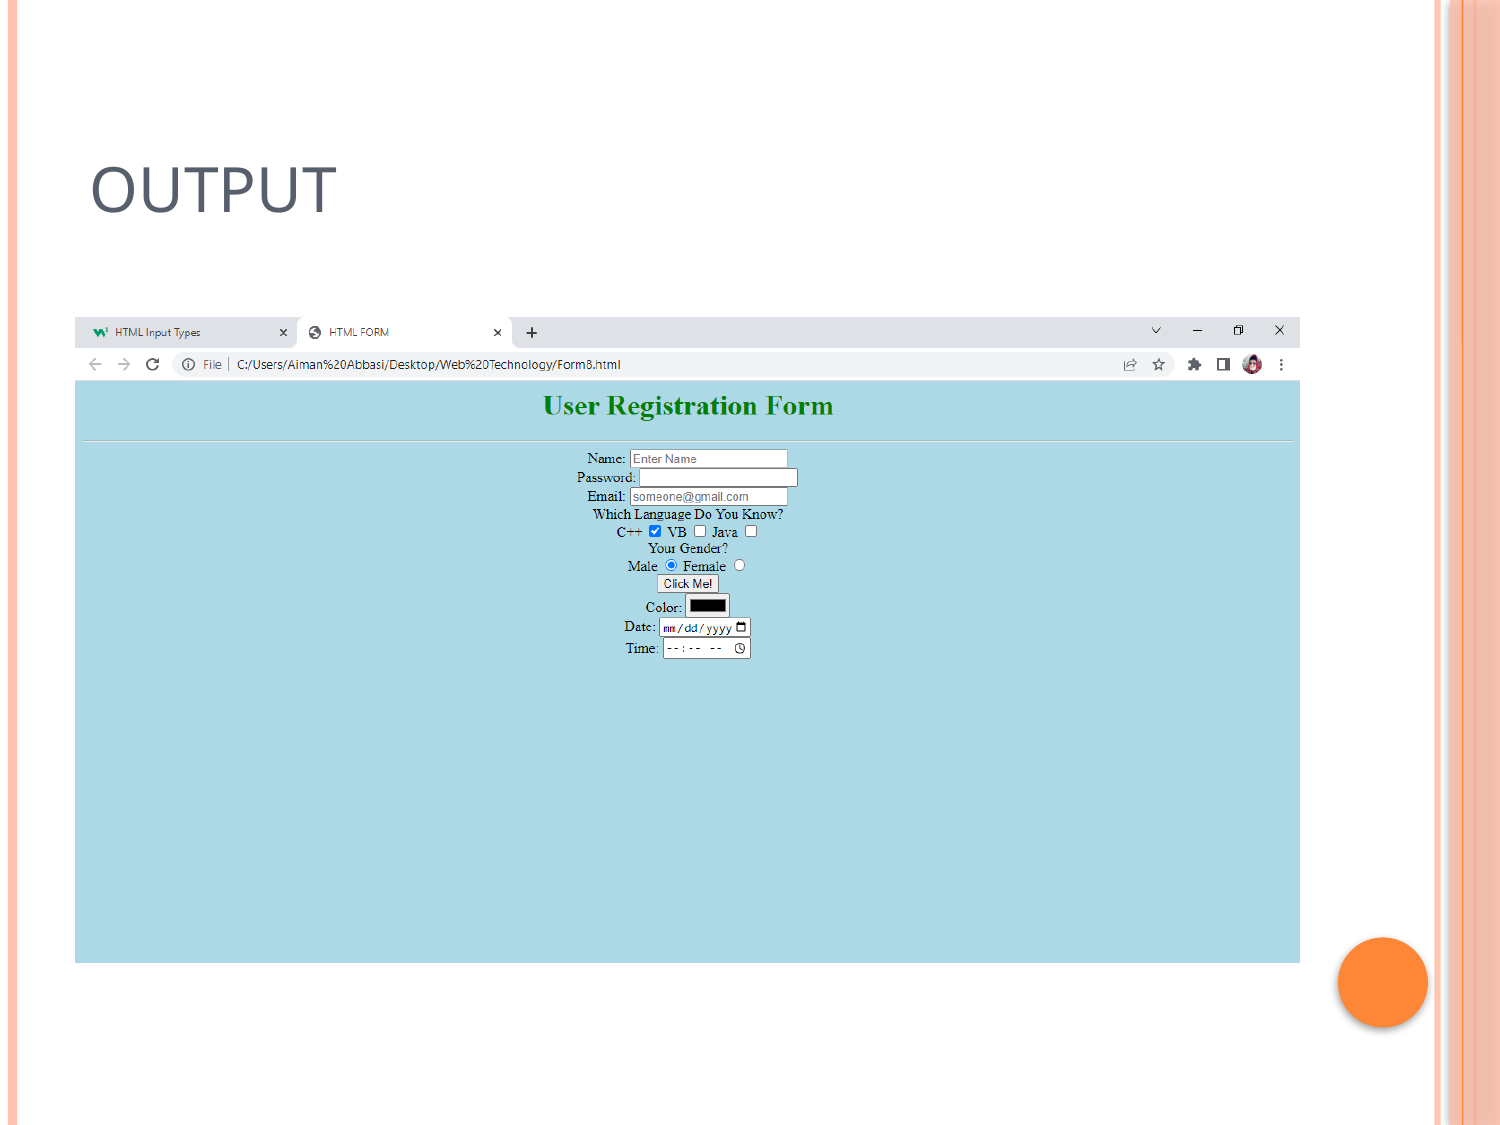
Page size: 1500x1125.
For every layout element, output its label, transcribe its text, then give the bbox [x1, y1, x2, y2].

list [74, 317, 1301, 963]
title Output [75, 45, 1300, 233]
